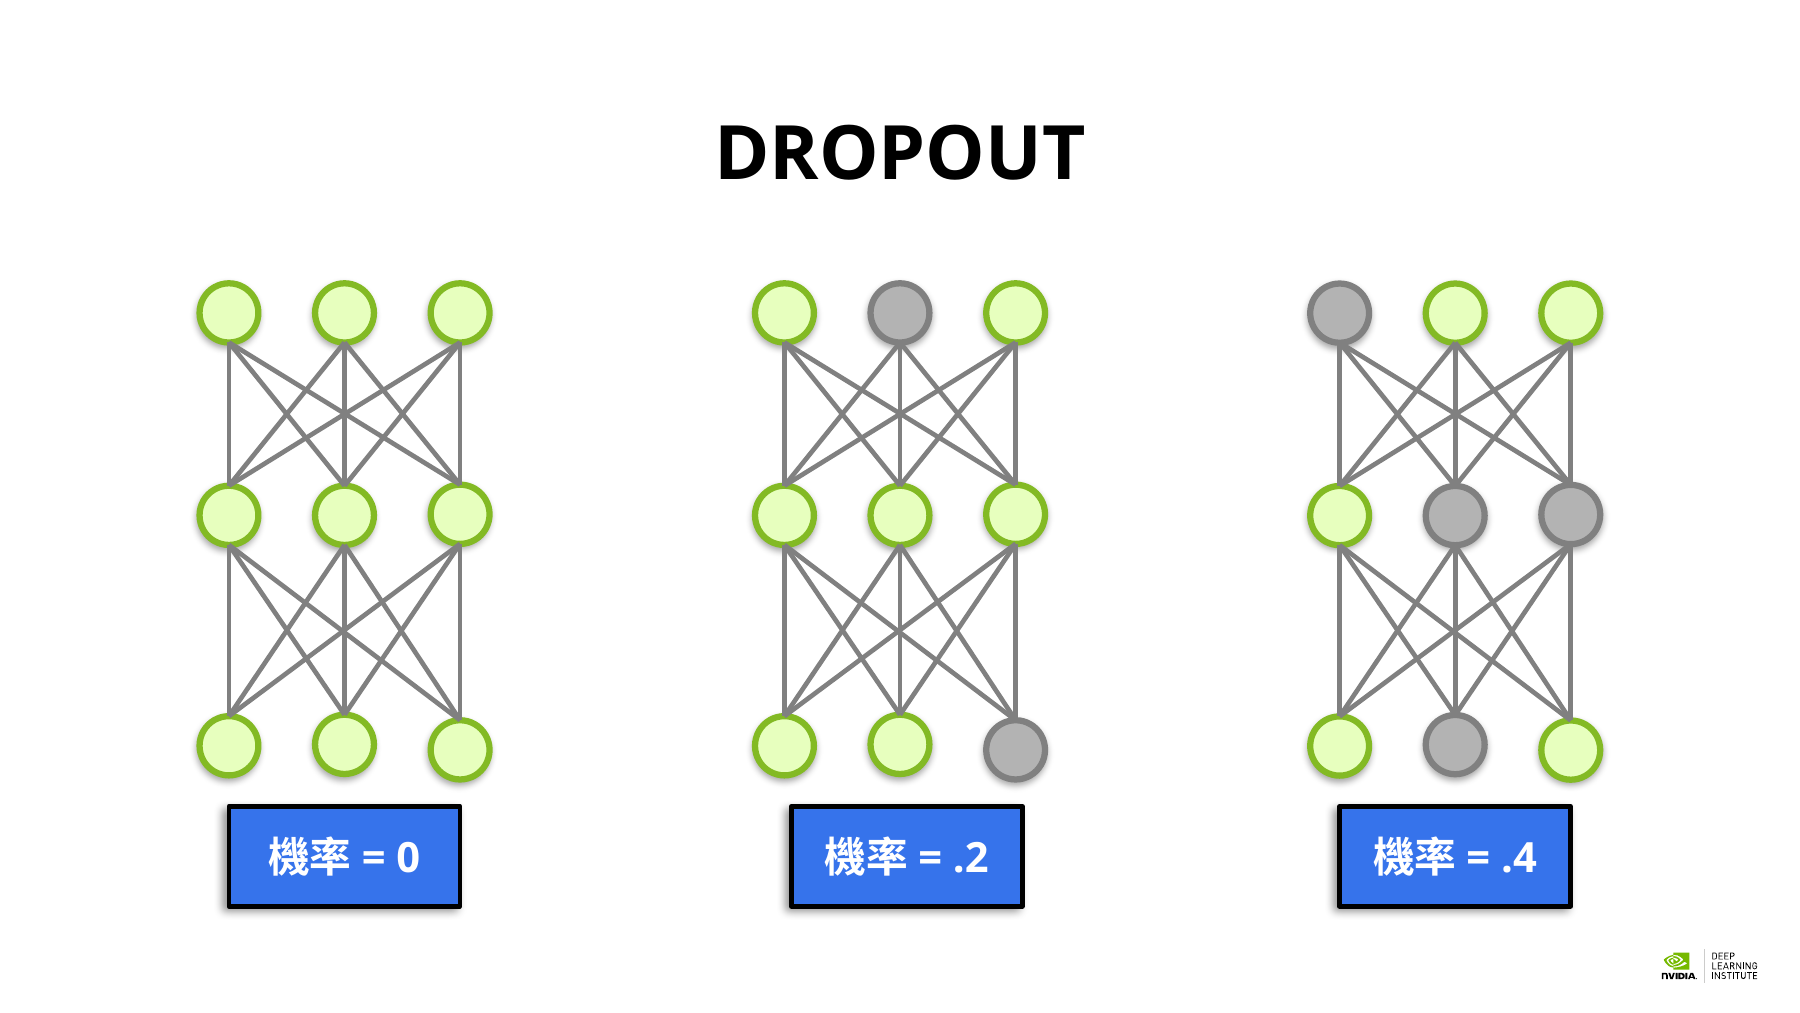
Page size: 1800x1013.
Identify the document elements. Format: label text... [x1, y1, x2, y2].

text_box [754, 282, 1046, 780]
text_box 機率= .2 [789, 804, 1025, 908]
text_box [1309, 283, 1601, 780]
text_box 機率= .4 [1337, 804, 1573, 908]
title Dropout [81, 105, 1719, 204]
text_box 機率= 0 [227, 804, 462, 908]
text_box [199, 282, 490, 780]
